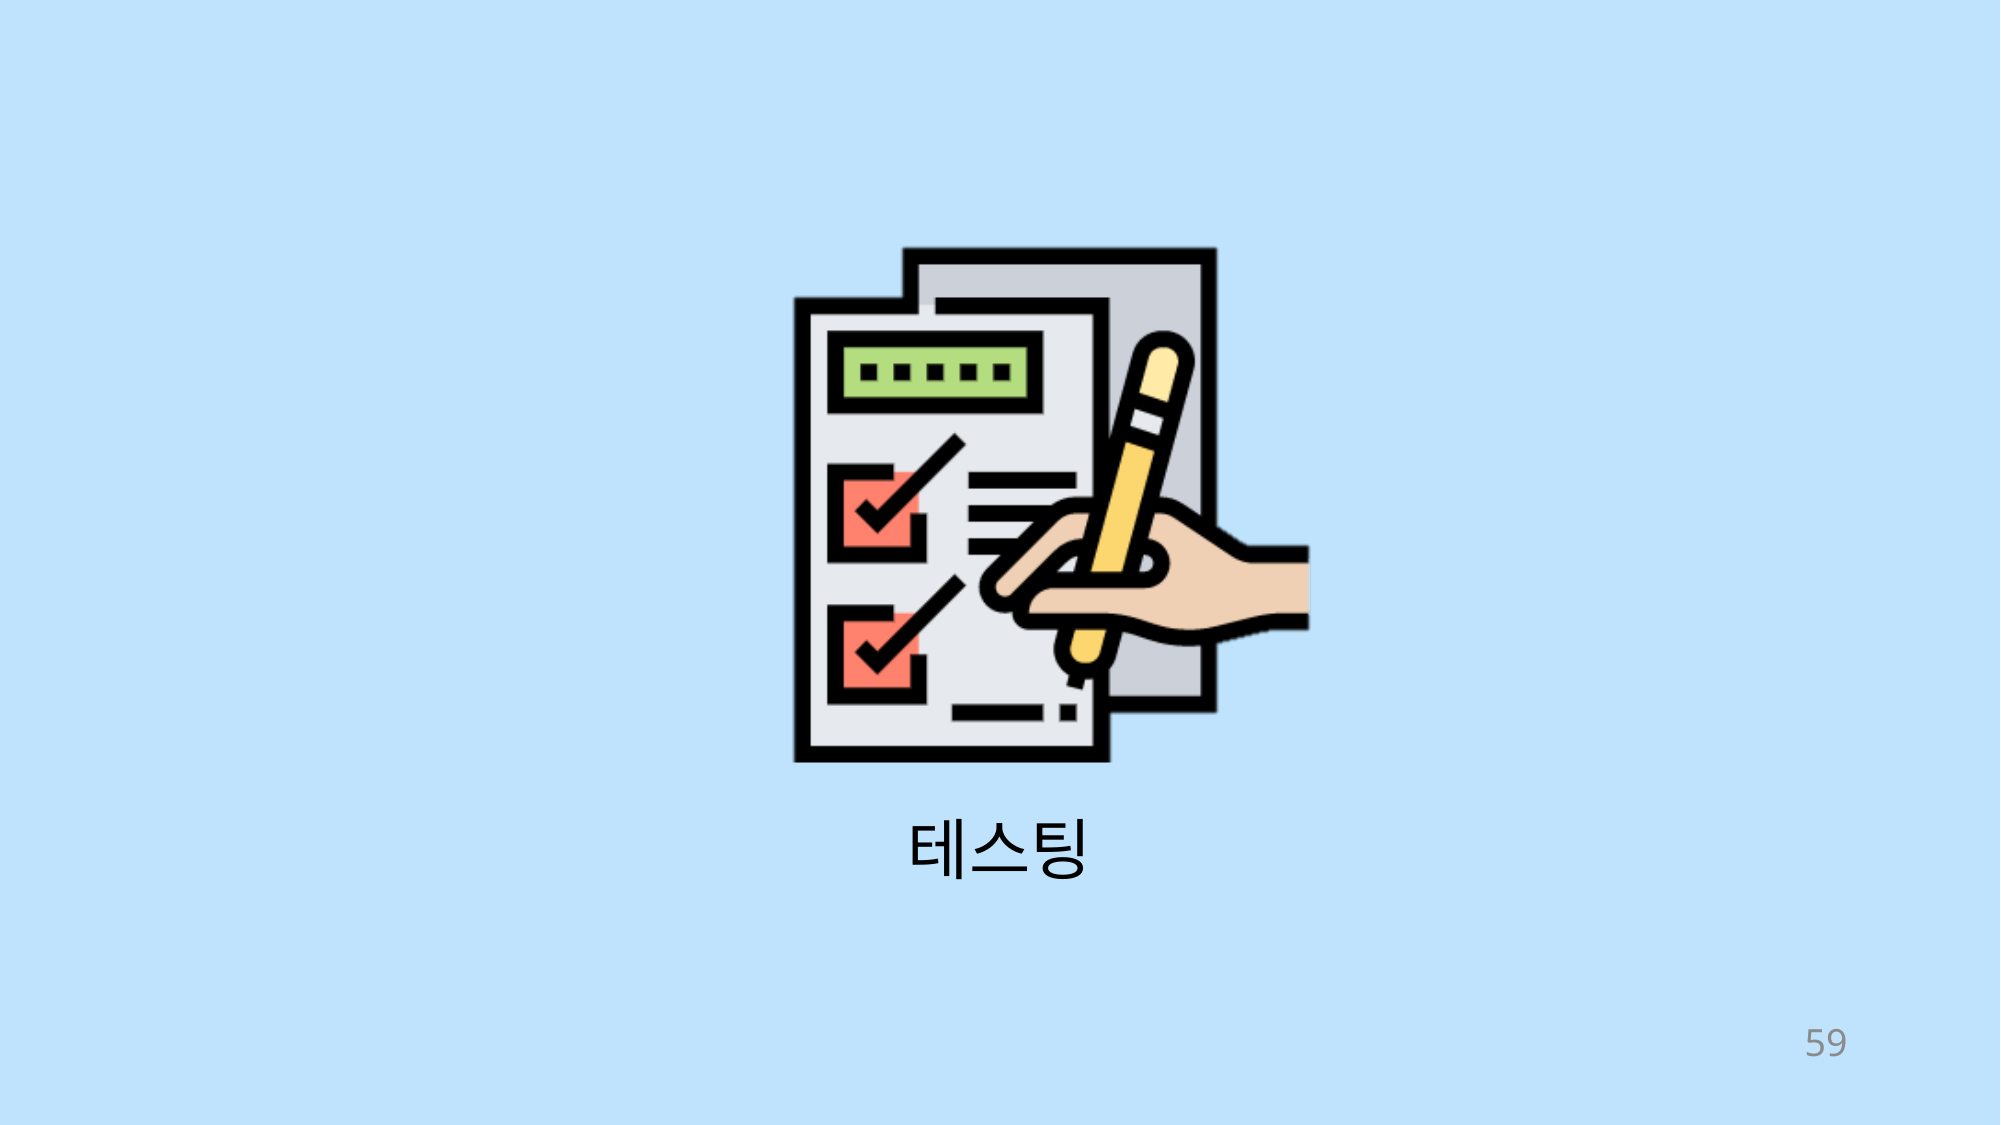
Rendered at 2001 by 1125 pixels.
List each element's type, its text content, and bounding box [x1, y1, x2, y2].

picture [767, 228, 1335, 785]
slide_number 59 [1412, 1014, 1863, 1075]
text_box 테스팅 [745, 800, 1255, 895]
